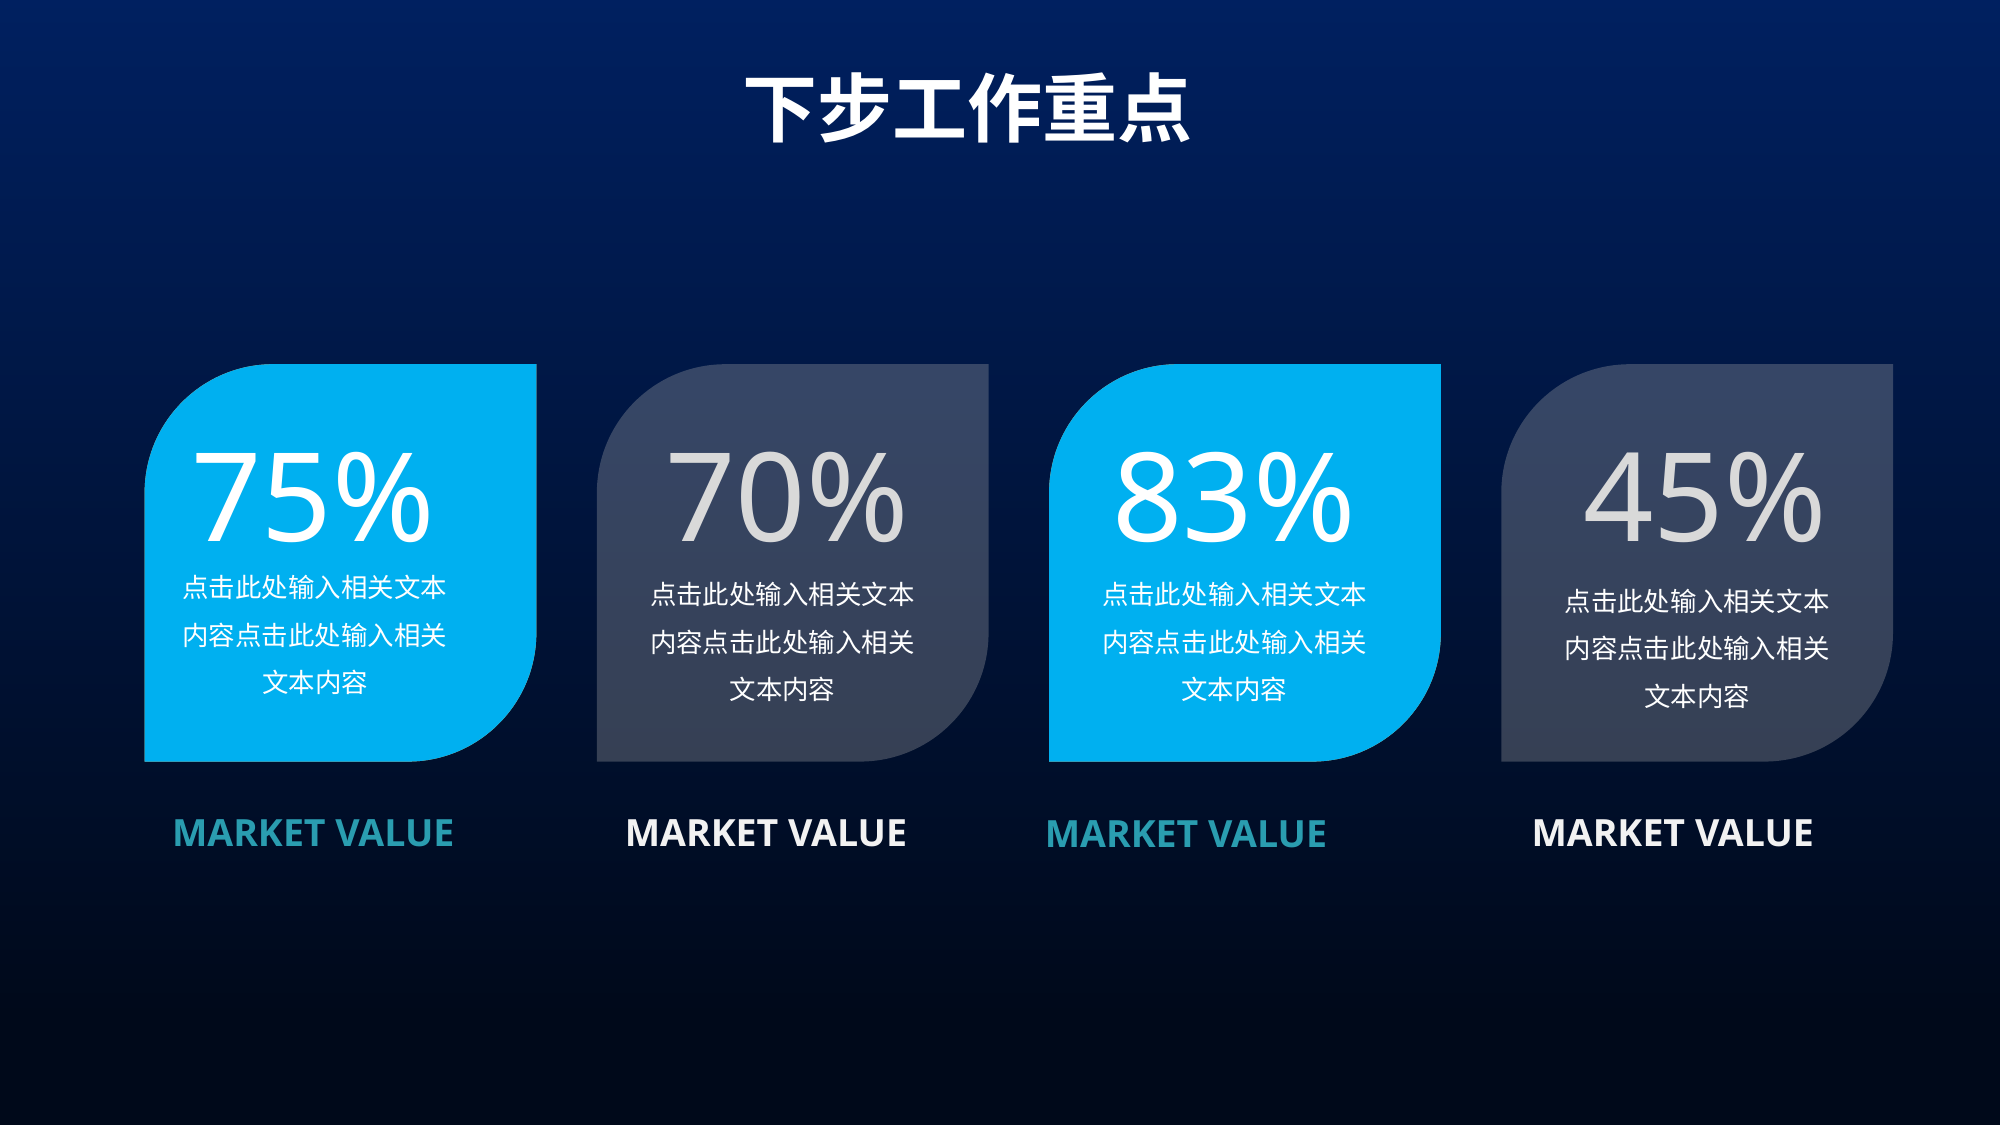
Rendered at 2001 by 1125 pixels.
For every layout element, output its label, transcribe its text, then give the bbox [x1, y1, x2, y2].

text_box [1047, 362, 1443, 764]
text_box 83% [1112, 407, 1357, 562]
text_box 点击此处输入相关文本内容点击此处输入相关文本内容 [1560, 568, 1834, 719]
text_box 70% [665, 407, 910, 562]
text_box MARKET VALUE [624, 816, 908, 862]
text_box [144, 363, 537, 863]
text_box 点击此处输入相关文本内容点击此处输入相关文本内容 [1098, 562, 1371, 713]
text_box [594, 362, 991, 764]
text_box MARKET VALUE [1044, 817, 1328, 863]
text_box [1499, 362, 1896, 764]
text_box 45% [1583, 407, 1828, 568]
text_box 点击此处输入相关文本内容点击此处输入相关文本内容 [646, 562, 919, 713]
text_box MARKET VALUE [1531, 816, 1815, 862]
text_box 下步工作重点 [727, 54, 1590, 160]
